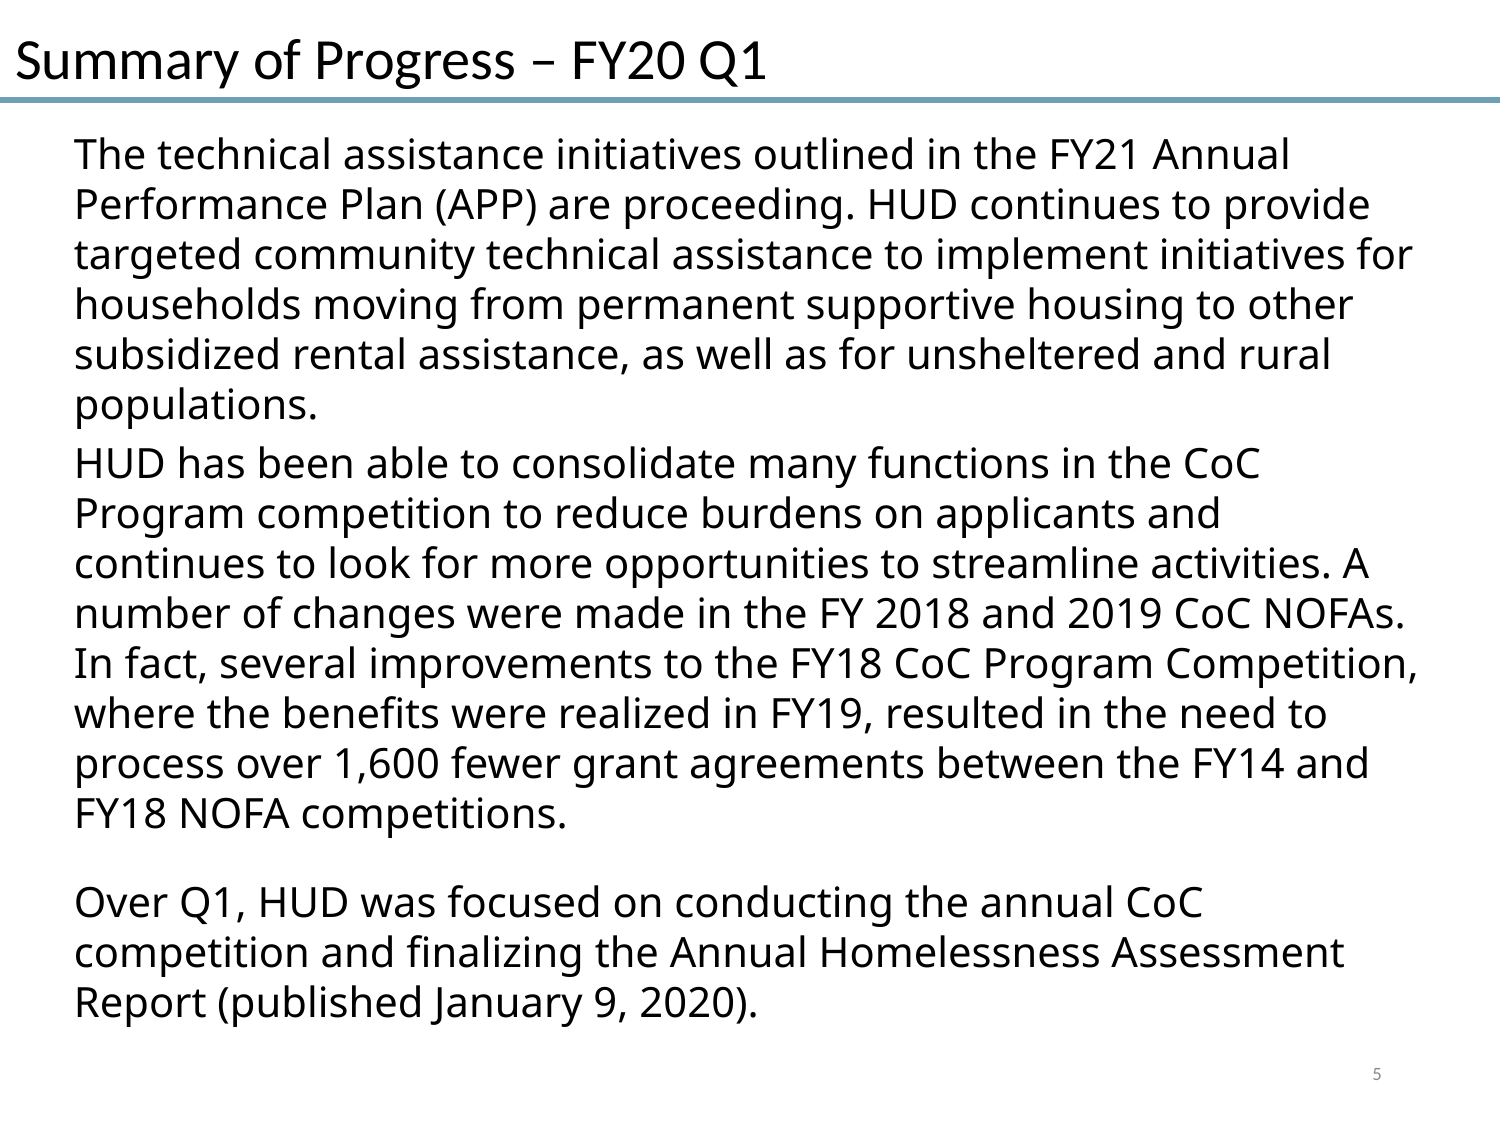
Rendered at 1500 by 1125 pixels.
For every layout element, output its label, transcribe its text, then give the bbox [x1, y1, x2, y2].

subtitle Summary of Progress – FY20 Q1 [0, 0, 1500, 97]
text_box The technical assistance initiatives outlined in the FY21 Annual Performance Plan (APP) are proceeding. HUD continues to provide targeted community technical assistance to implement initiatives for households moving from permanent supportive housing to other subsidized rental assistance, as well as for unsheltered and rural populations. HUD has been able to consolidate many functions in the CoC Program competition to reduce burdens on applicants and continues to look for more opportunities to streamline activities. A number of changes were made in the FY 2018 and 2019 CoC NOFAs. In fact, several improvements to the FY18 CoC Program Competition, where the benefits were realized in FY19, resulted in the need to process over 1,600 fewer grant agreements between the FY14 and FY18 NOFA competitions. Over Q1, HUD was focused on conducting the annual CoC competition and finalizing the Annual Homelessness Assessment Report (published January 9, 2020). [58, 120, 1438, 1060]
slide_number 5 [1059, 1060, 1397, 1103]
